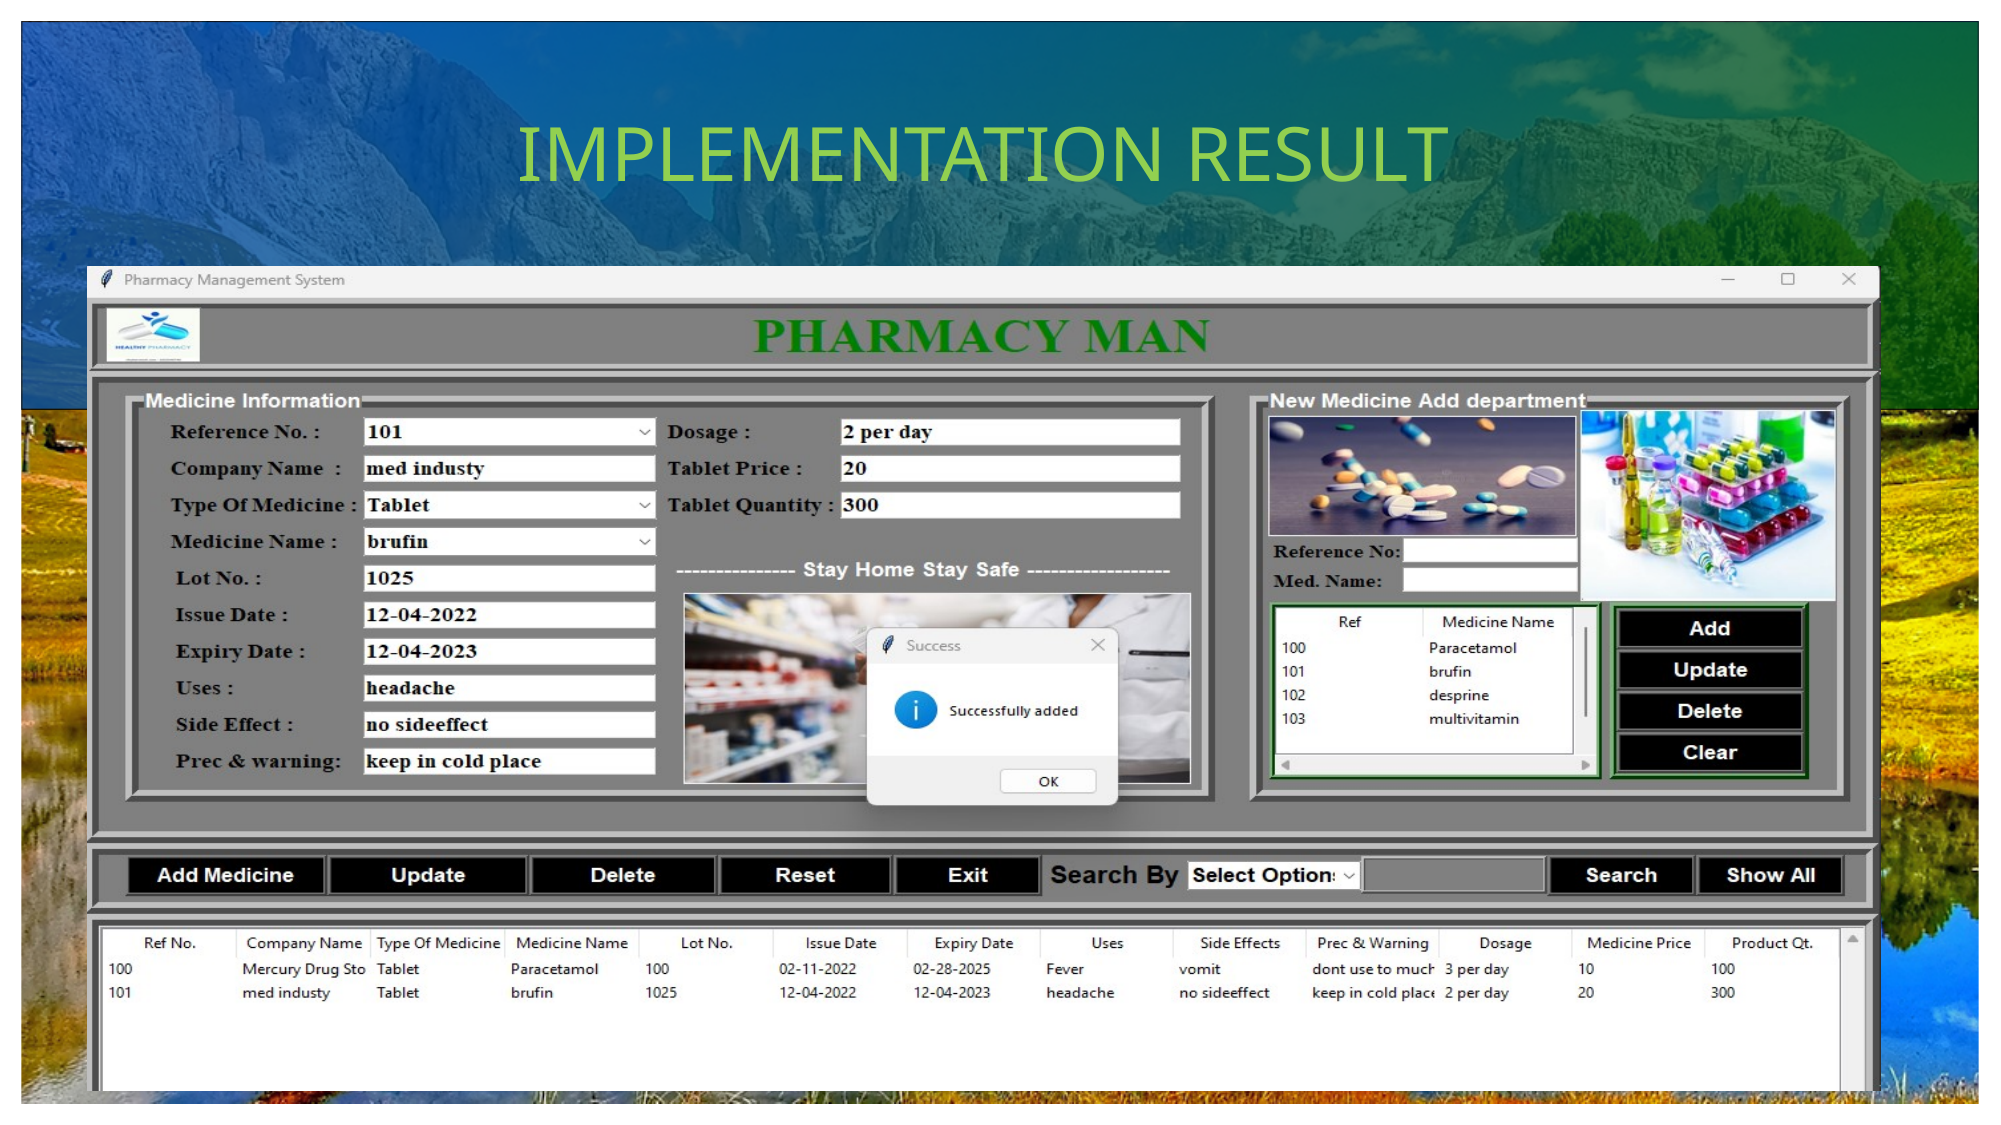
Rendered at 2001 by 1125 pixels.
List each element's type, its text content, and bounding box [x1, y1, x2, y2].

title IMPLEMENTATION RESULT [121, 48, 1847, 266]
picture [21, 21, 1979, 1104]
